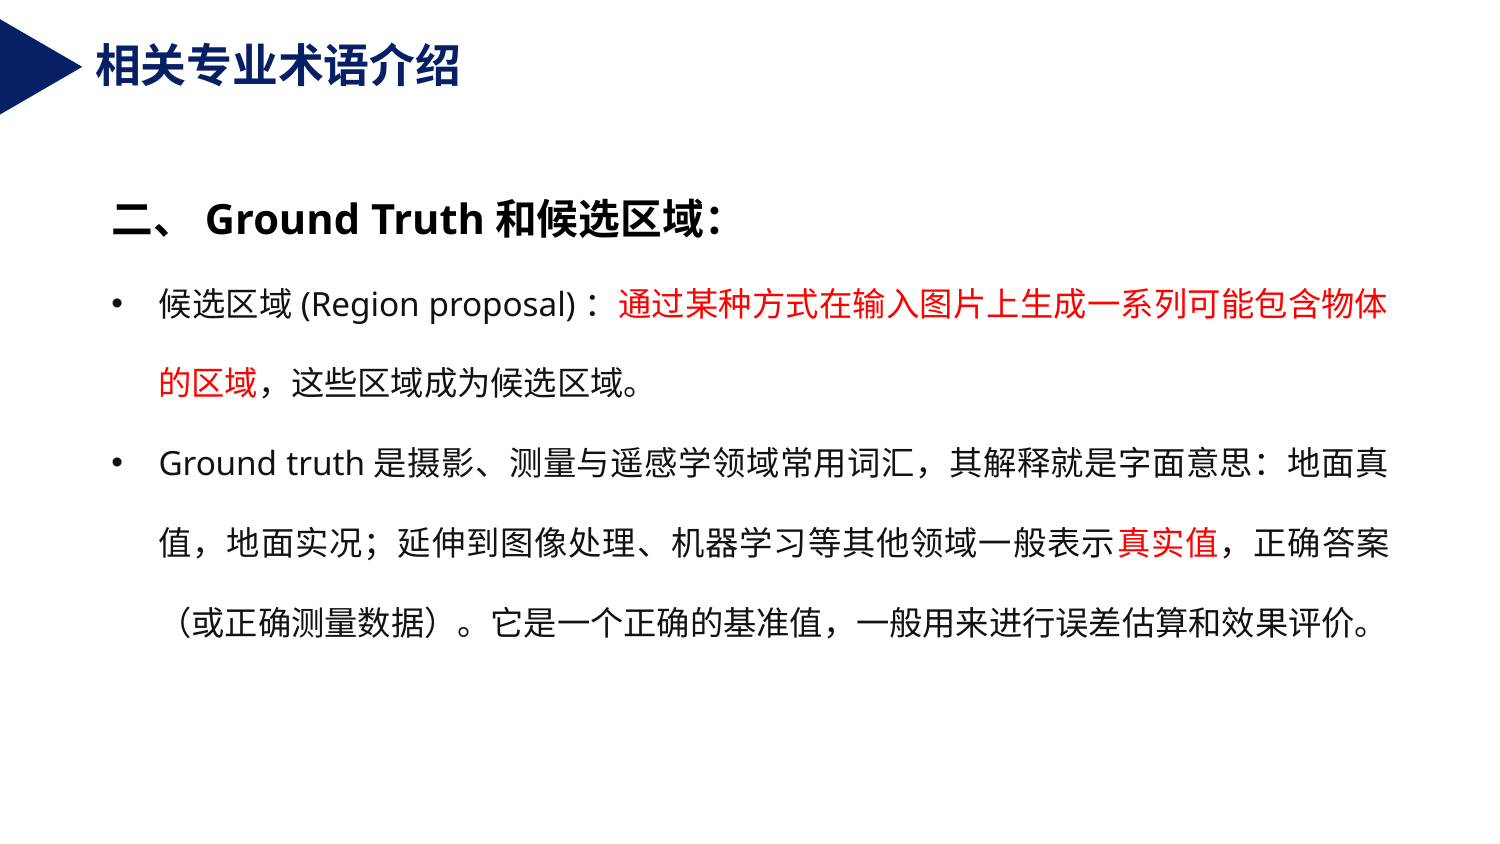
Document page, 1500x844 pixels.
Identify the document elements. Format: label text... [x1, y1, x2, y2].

text_box 二、Ground Truth和候选区域： 候选区域(Region proposal)：通过某种方式在输入图片上生成一系列可能包含物体的区域，这些区域成为候选区域。 Ground truth是摄影、测量与遥感学领域常用词汇，其解释就是字面意思：地面真值，地面实况；延伸到图像处理、机器学习等其他领域一般表示真实值，正确答案（或正确测量数据）。它是一个正确的基准值，一般用来进行误差估算和效果评价。 [96, 135, 1405, 650]
text_box 相关专业术语介绍 [80, 29, 477, 100]
text_box [0, 19, 83, 115]
